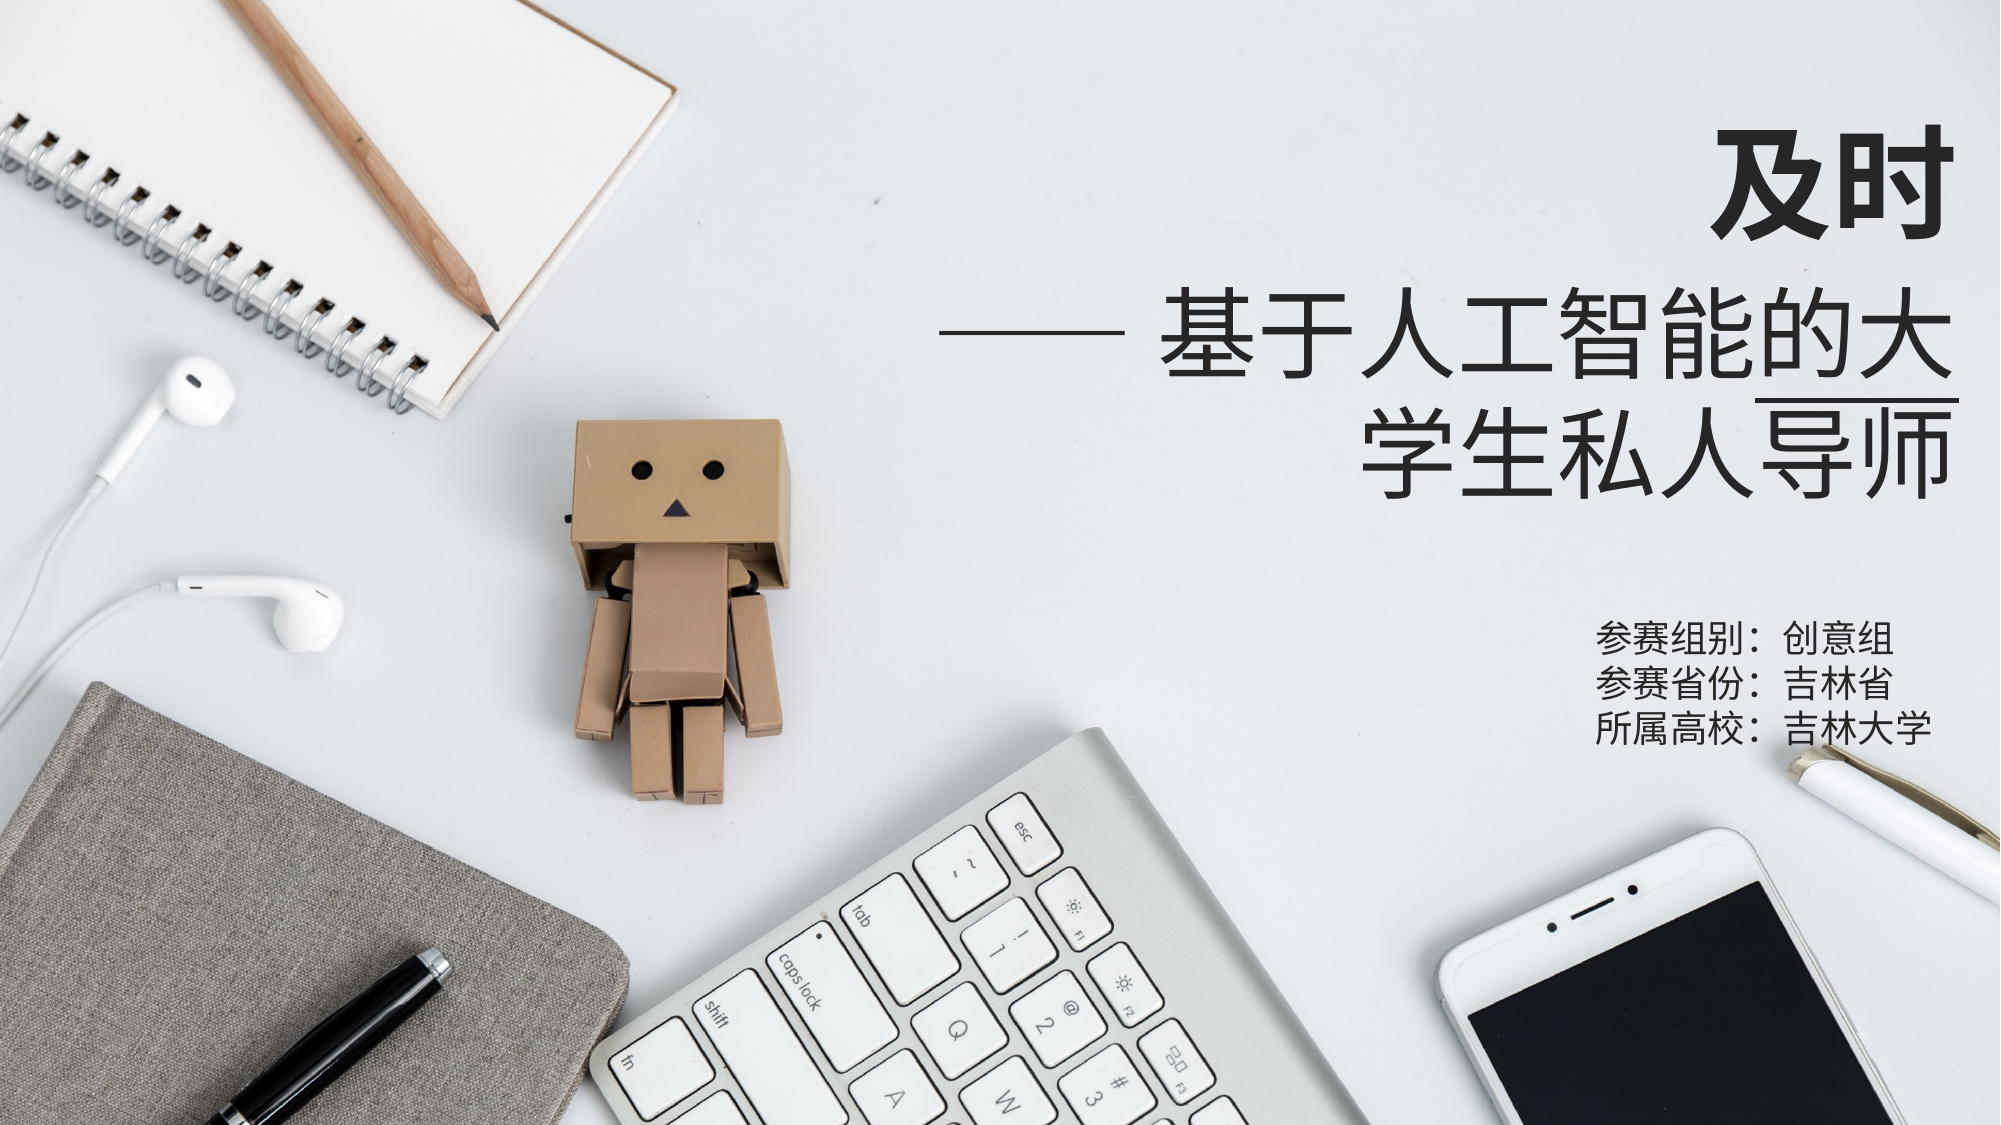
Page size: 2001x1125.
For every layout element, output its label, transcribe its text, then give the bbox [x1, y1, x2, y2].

text_box 参赛组别：创意组 参赛省份：吉林省 所属高校：吉林大学 [1580, 608, 1972, 758]
picture [0, 0, 2000, 1125]
text_box 及时 [1580, 97, 1972, 263]
text_box ——基于人工智能的大学生私人导师 [894, 264, 1972, 639]
